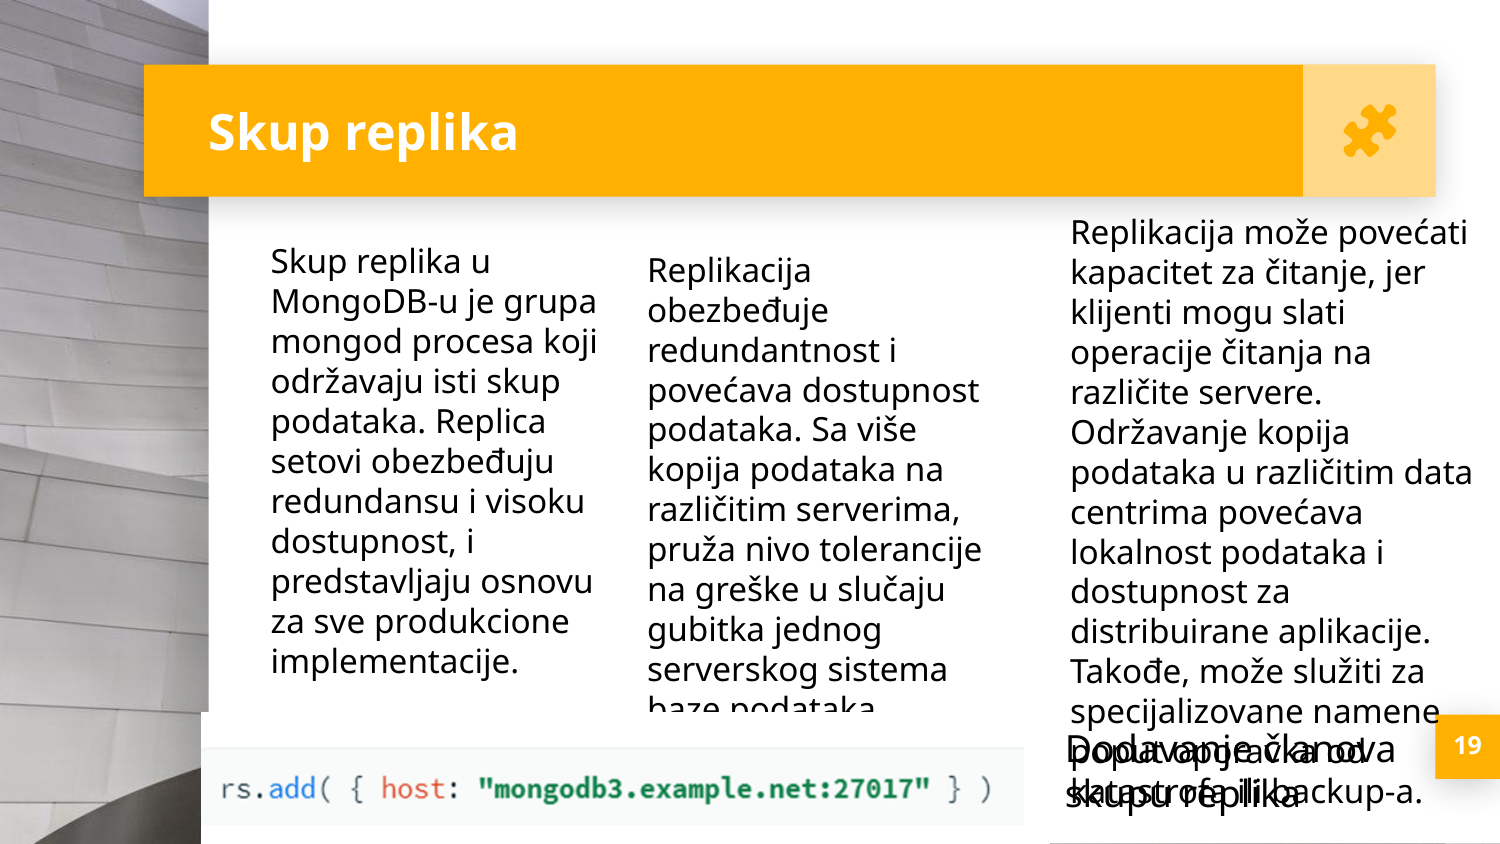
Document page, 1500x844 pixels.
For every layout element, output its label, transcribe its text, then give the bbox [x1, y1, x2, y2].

text_box Skup replika u MongoDB-u je grupa mongod procesa koji održavaju isti skup podataka. Replica setovi obezbeđuju redundansu i visoku dostupnost, i predstavljaju osnovu za sve produkcione implementacije. [255, 225, 636, 710]
picture [0, 0, 1051, 844]
text_box Replikacija može povećati kapacitet za čitanje, jer klijenti mogu slati operacije čitanja na različite servere. Održavanje kopija podataka u različitim data centrima povećava lokalnost podataka i dostupnost za distribuirane aplikacije. Takođe, može služiti za specijalizovane namene poput oporavka od katastrofa ili backup-a. [1055, 196, 1500, 750]
text_box Replikacija obezbeđuje redundantnost i povećava dostupnost podataka. Sa više kopija podataka na različitim serverima, pruža nivo tolerancije na greške u slučaju gubitka jednog serverskog sistema baze podataka. [632, 233, 1013, 710]
text_box Skup replika [193, 64, 1300, 197]
text_box <number> [1435, 714, 1500, 779]
text_box Dodavanje članova skupu replika [1054, 717, 1425, 844]
text_box [1343, 104, 1397, 157]
